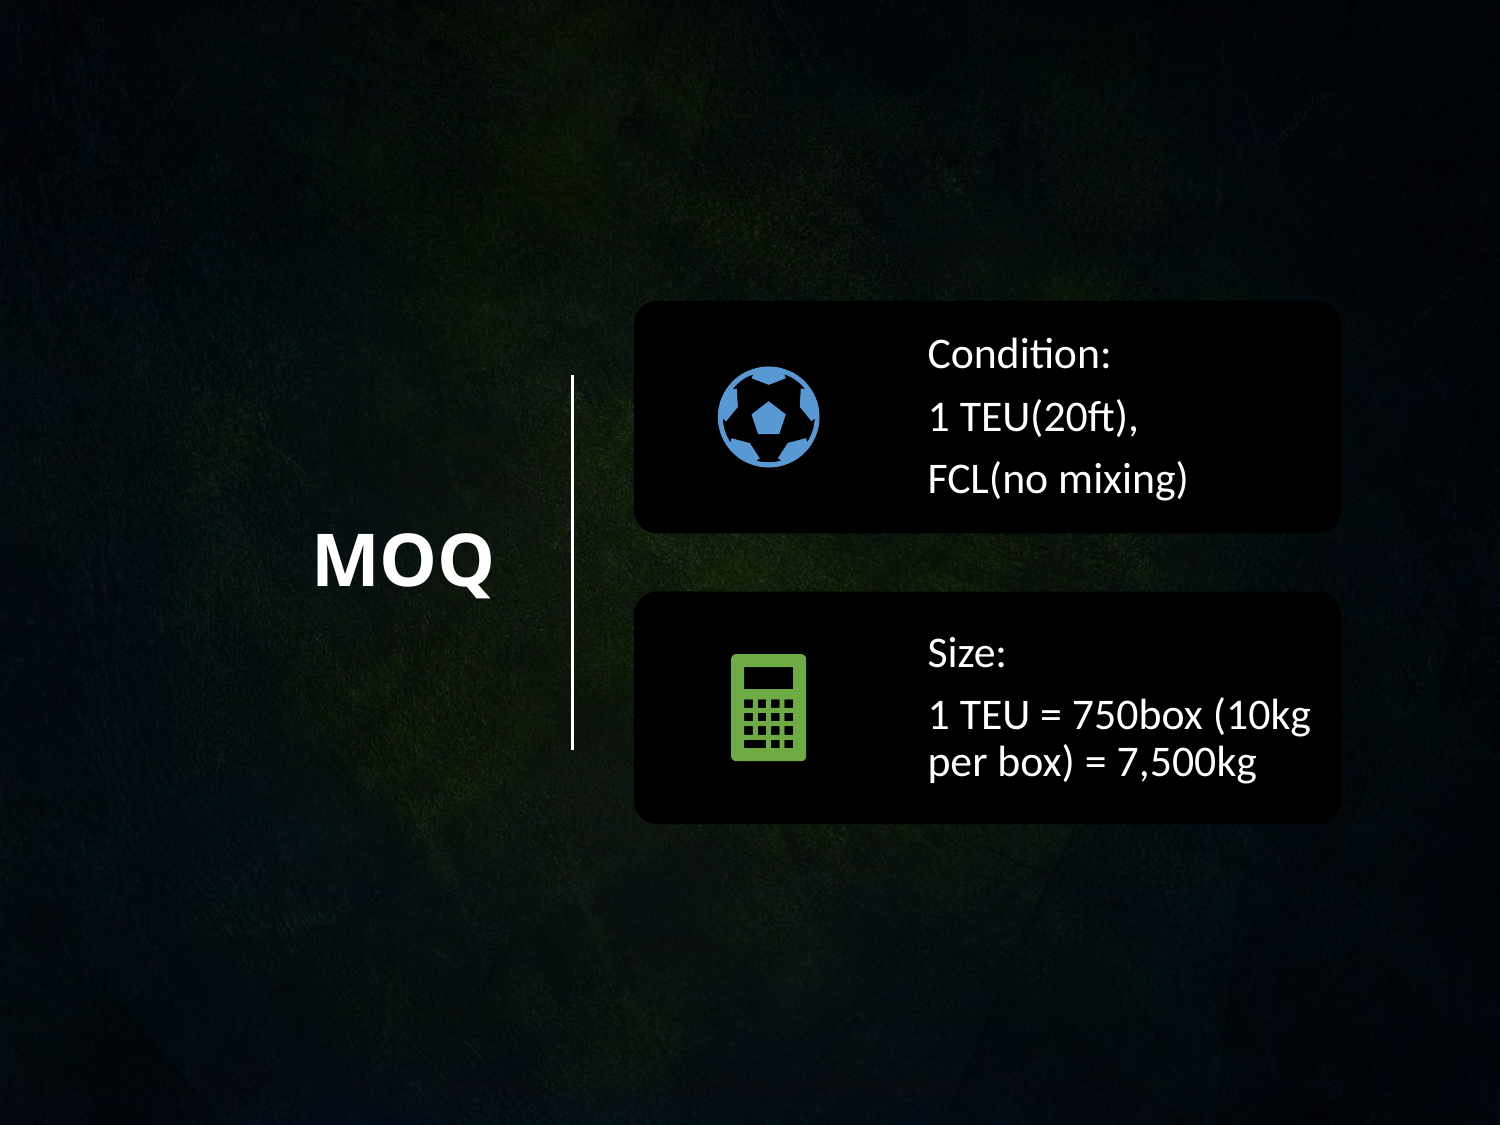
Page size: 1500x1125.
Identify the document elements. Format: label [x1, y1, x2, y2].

picture [0, 0, 1500, 1125]
list [634, 174, 1341, 951]
